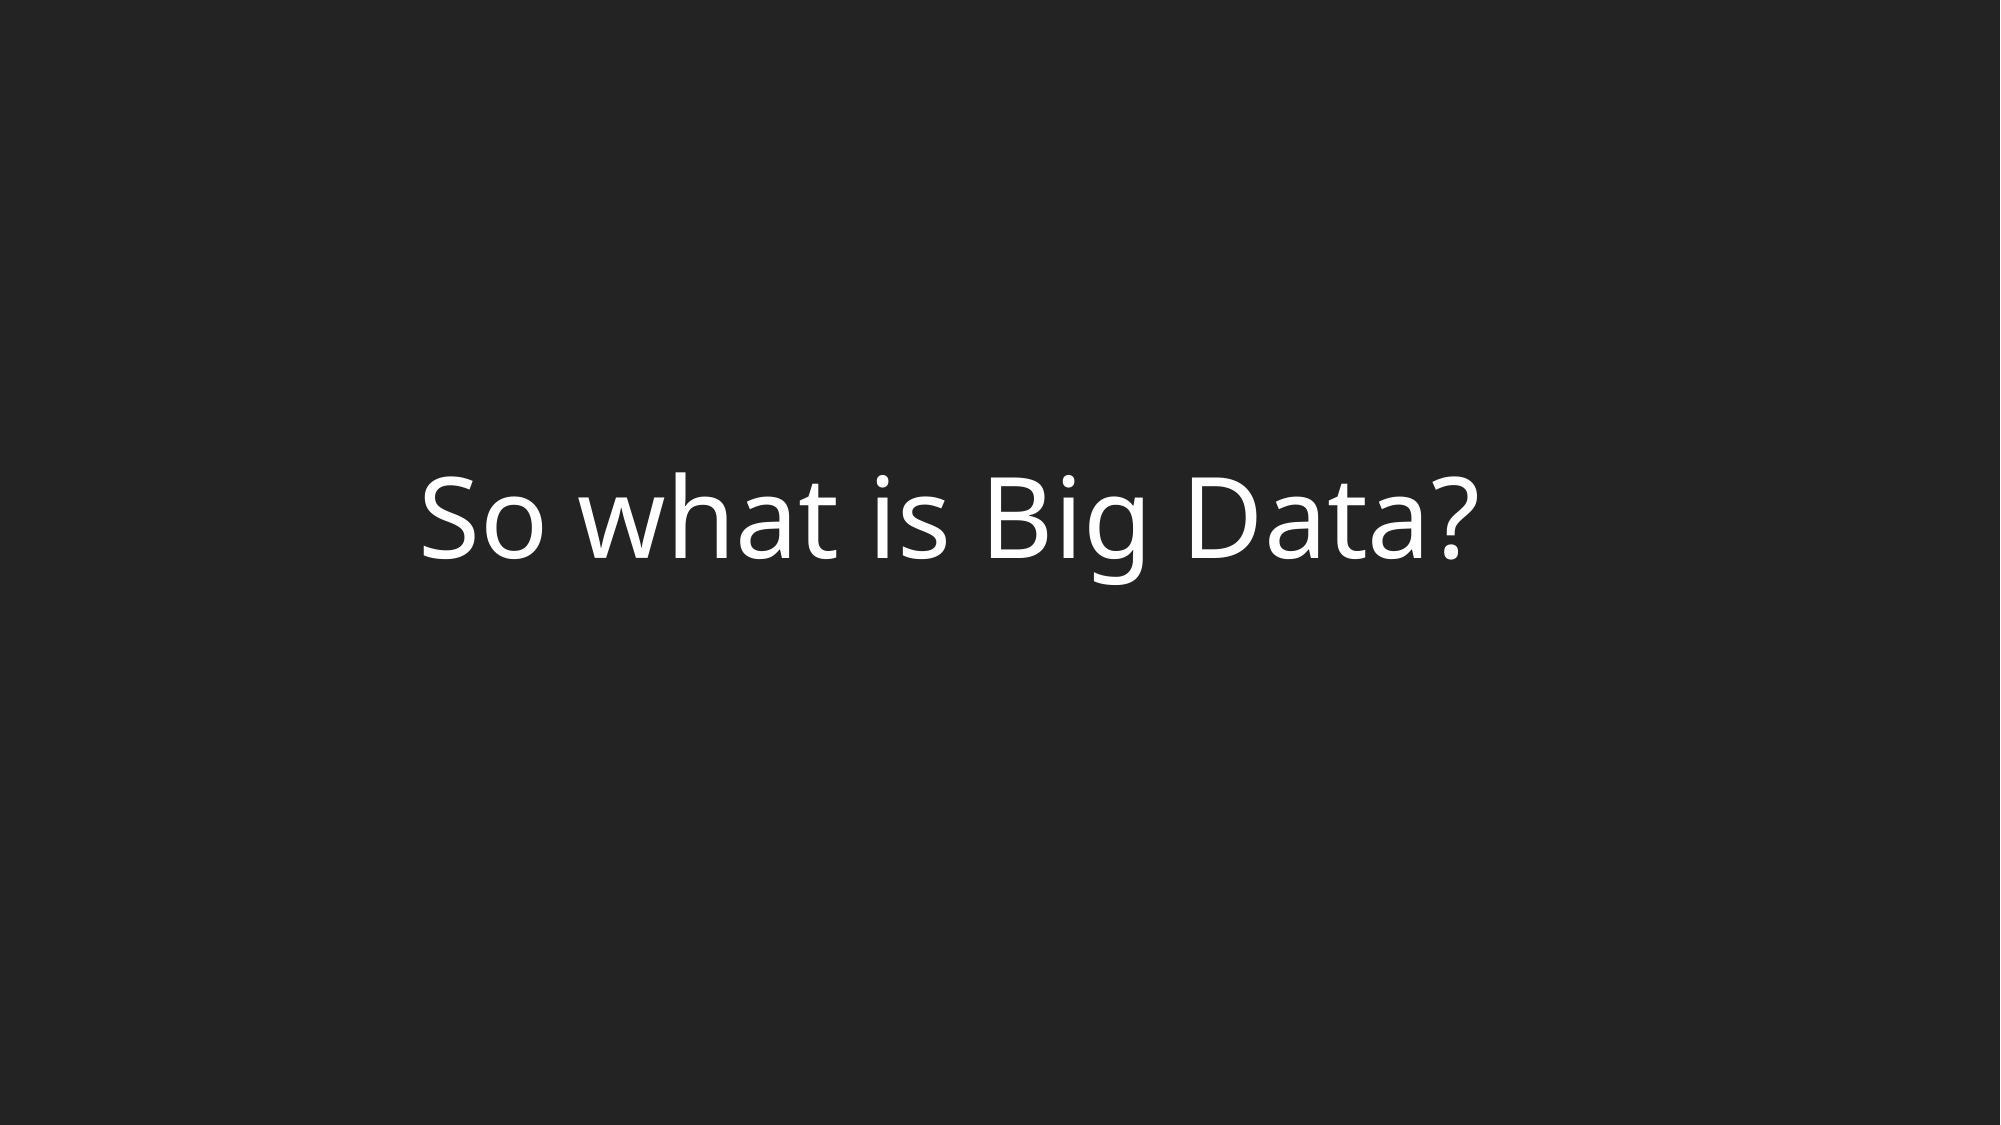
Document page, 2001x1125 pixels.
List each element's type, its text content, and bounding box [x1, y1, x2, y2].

title So what is Big Data? [403, 413, 1586, 631]
